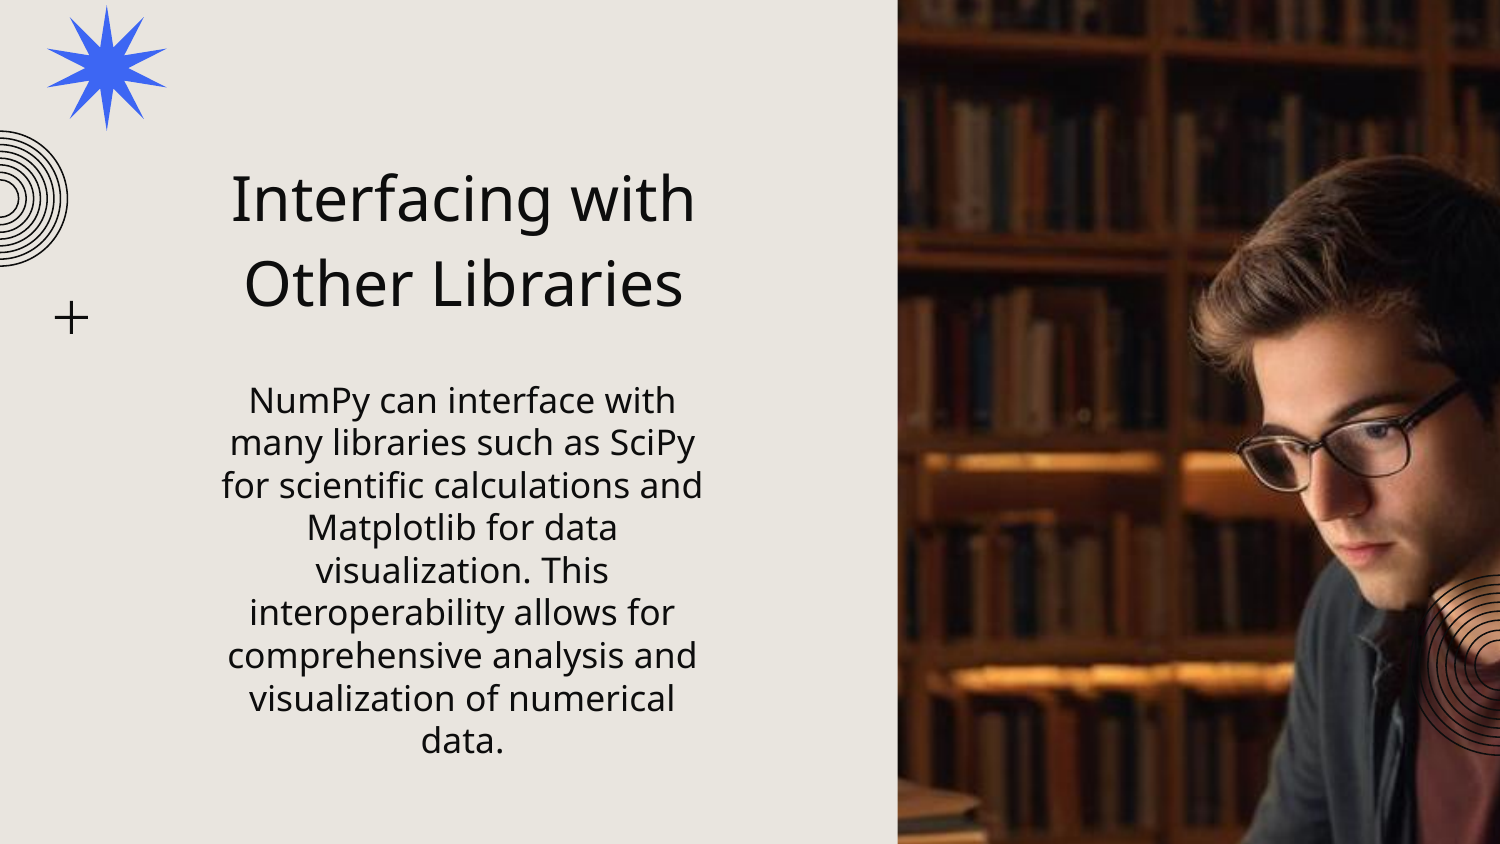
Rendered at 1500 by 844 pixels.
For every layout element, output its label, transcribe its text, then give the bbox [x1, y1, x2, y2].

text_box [1151, 574, 1500, 844]
subtitle NumPy can interface with many libraries such as SciPy for scientific calculations and Matplotlib for data visualization. This interoperability allows for comprehensive analysis and visualization of numerical data. [194, 362, 731, 496]
title Interfacing with Other Libraries [147, 67, 782, 340]
picture [897, 0, 1500, 844]
